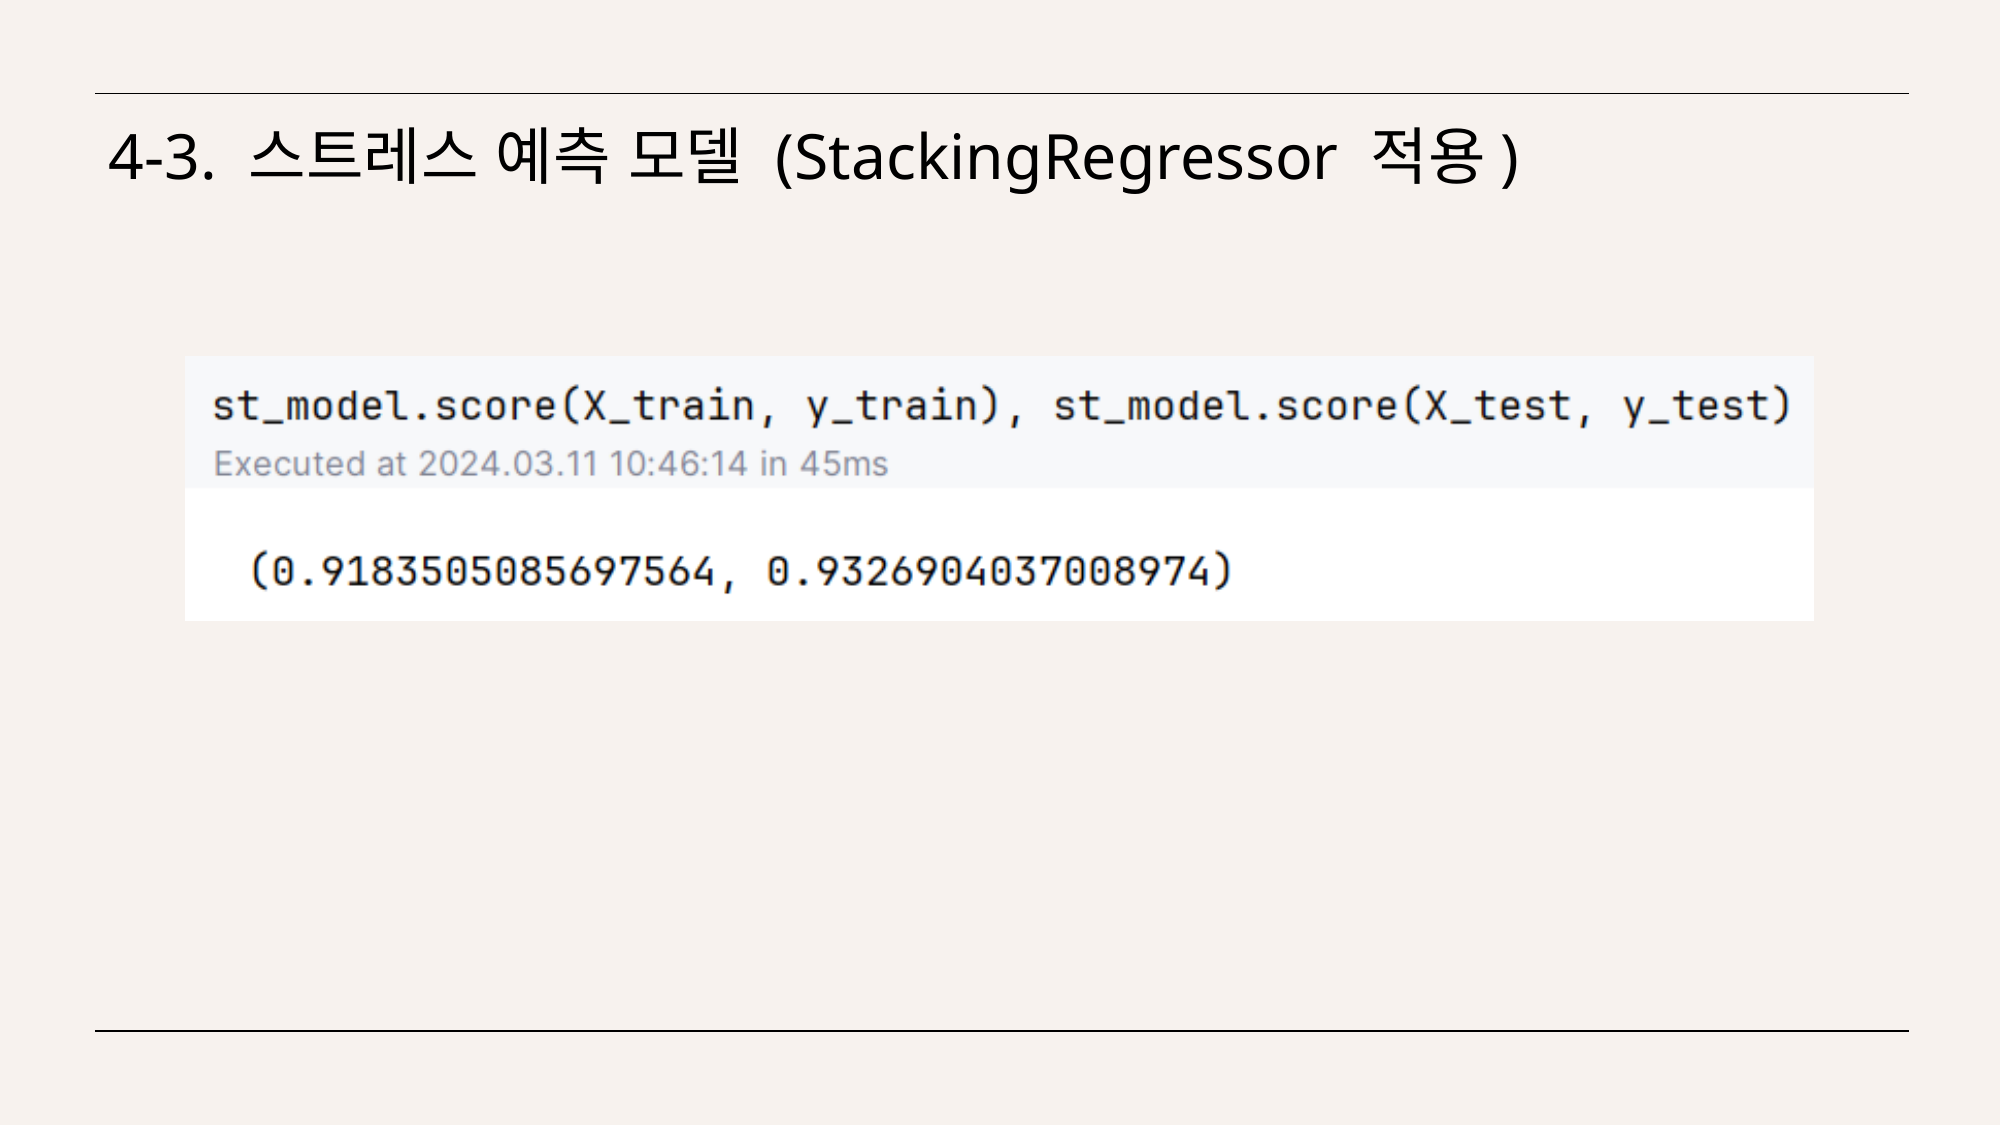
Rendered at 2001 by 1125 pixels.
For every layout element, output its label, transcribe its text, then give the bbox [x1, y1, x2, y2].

picture [185, 356, 1815, 621]
title 4-3. 스트레스 예측 모델 (StackingRegressor 적용) [93, 117, 1907, 204]
